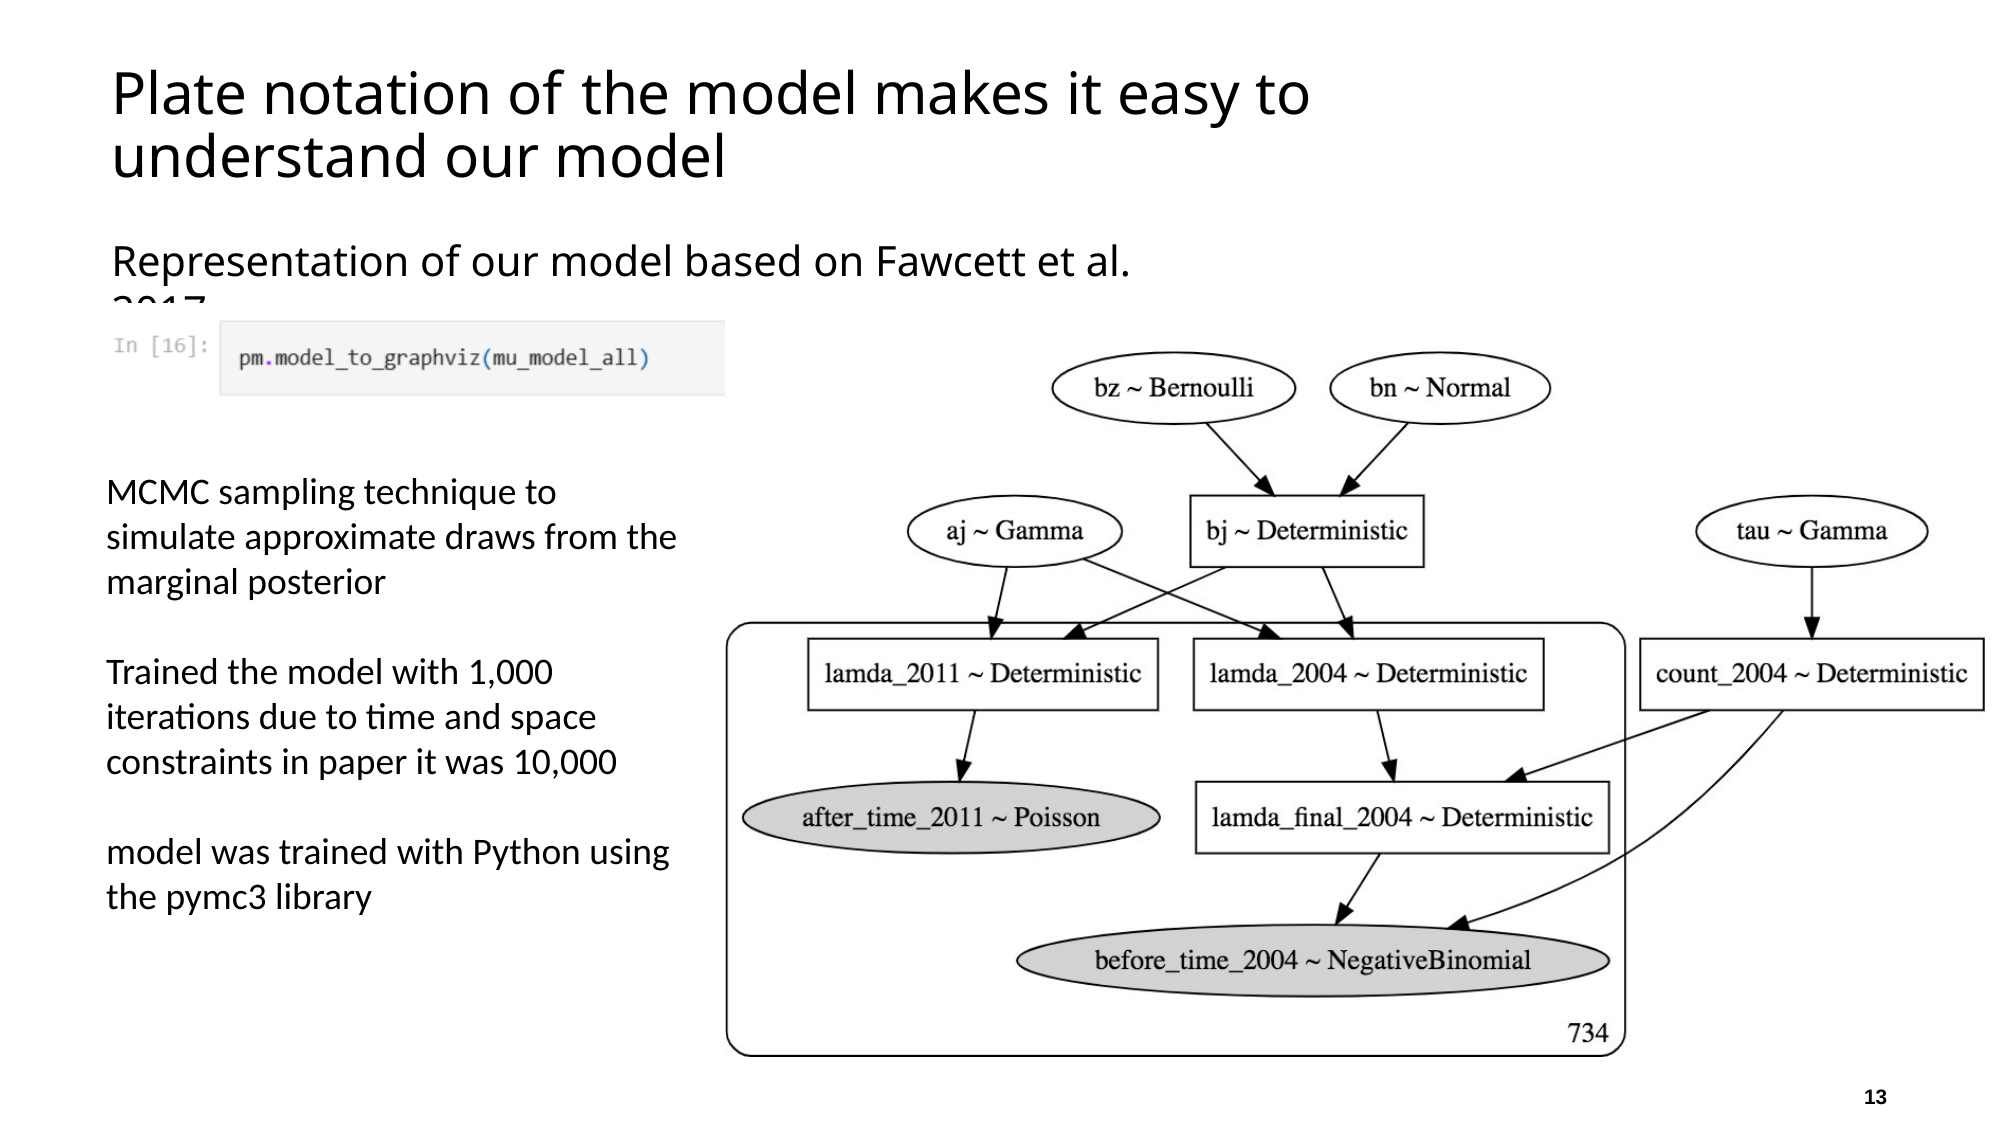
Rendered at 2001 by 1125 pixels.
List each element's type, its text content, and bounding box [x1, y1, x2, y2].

text_box Representation of our model based on Fawcett et al. 2017 [109, 232, 1185, 335]
text_box Plate notation of the model makes it easy to understand our model [109, 53, 1528, 189]
slide_number 13 [1857, 1083, 1894, 1125]
picture [90, 303, 1986, 1058]
text_box MCMC sampling technique to simulate approximate draws from the marginal posterior Trained the model with 1,000 iterations due to time and space constraints in paper it was 10,000 model was trained with Python using the pymc3 library [91, 459, 700, 925]
